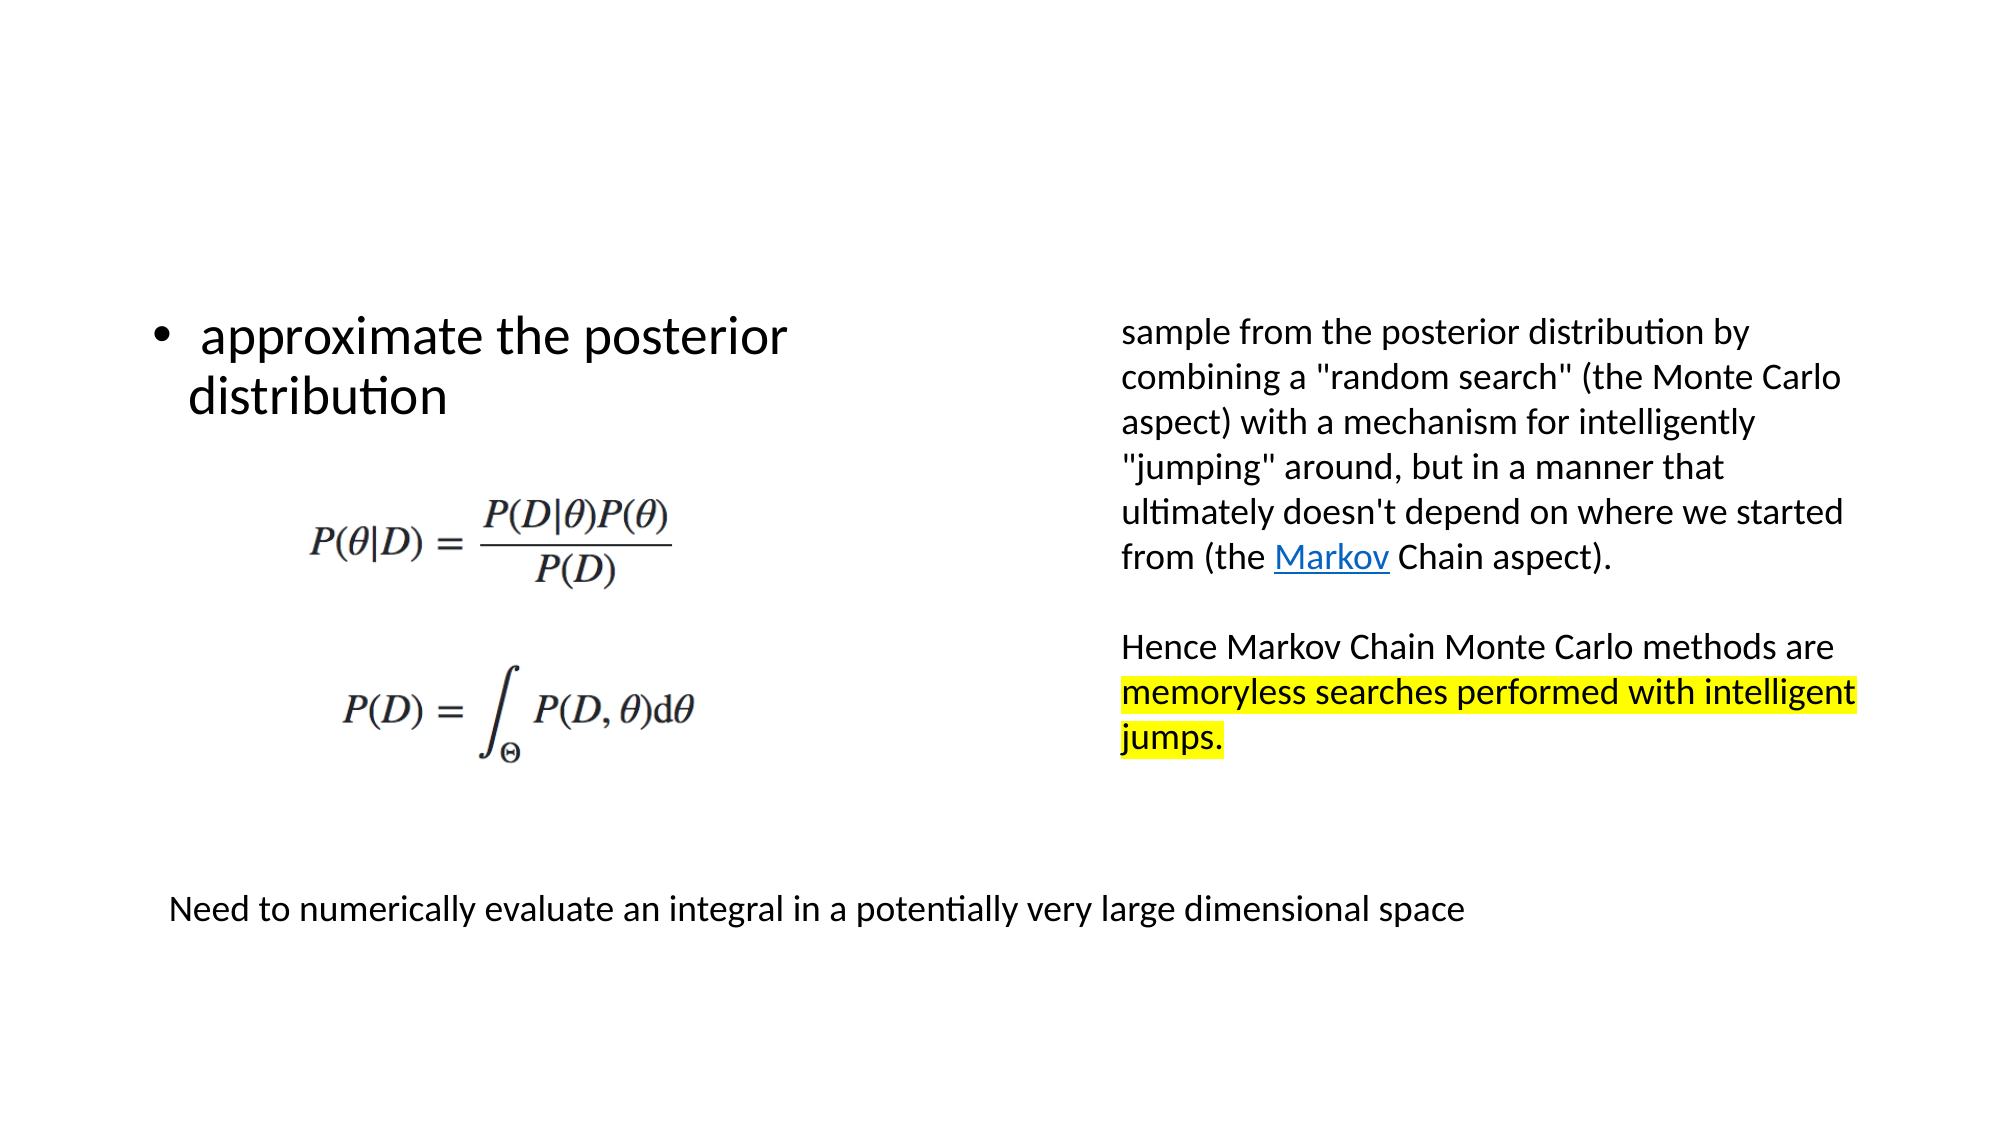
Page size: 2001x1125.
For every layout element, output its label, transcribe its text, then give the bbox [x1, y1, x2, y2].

list approximate the posterior distribution [137, 299, 988, 435]
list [255, 626, 756, 794]
picture [255, 456, 695, 605]
text_box Need to numerically evaluate an integral in a potentially very large dimensional space [154, 876, 1482, 937]
text_box sample from the posterior distribution by combining a "random search" (the Monte Carlo aspect) with a mechanism for intelligently "jumping" around, but in a manner that ultimately doesn't depend on where we started from (the Markov Chain aspect). Hence Markov Chain Monte Carlo methods are memoryless searches performed with intelligent jumps. [1106, 299, 1890, 765]
